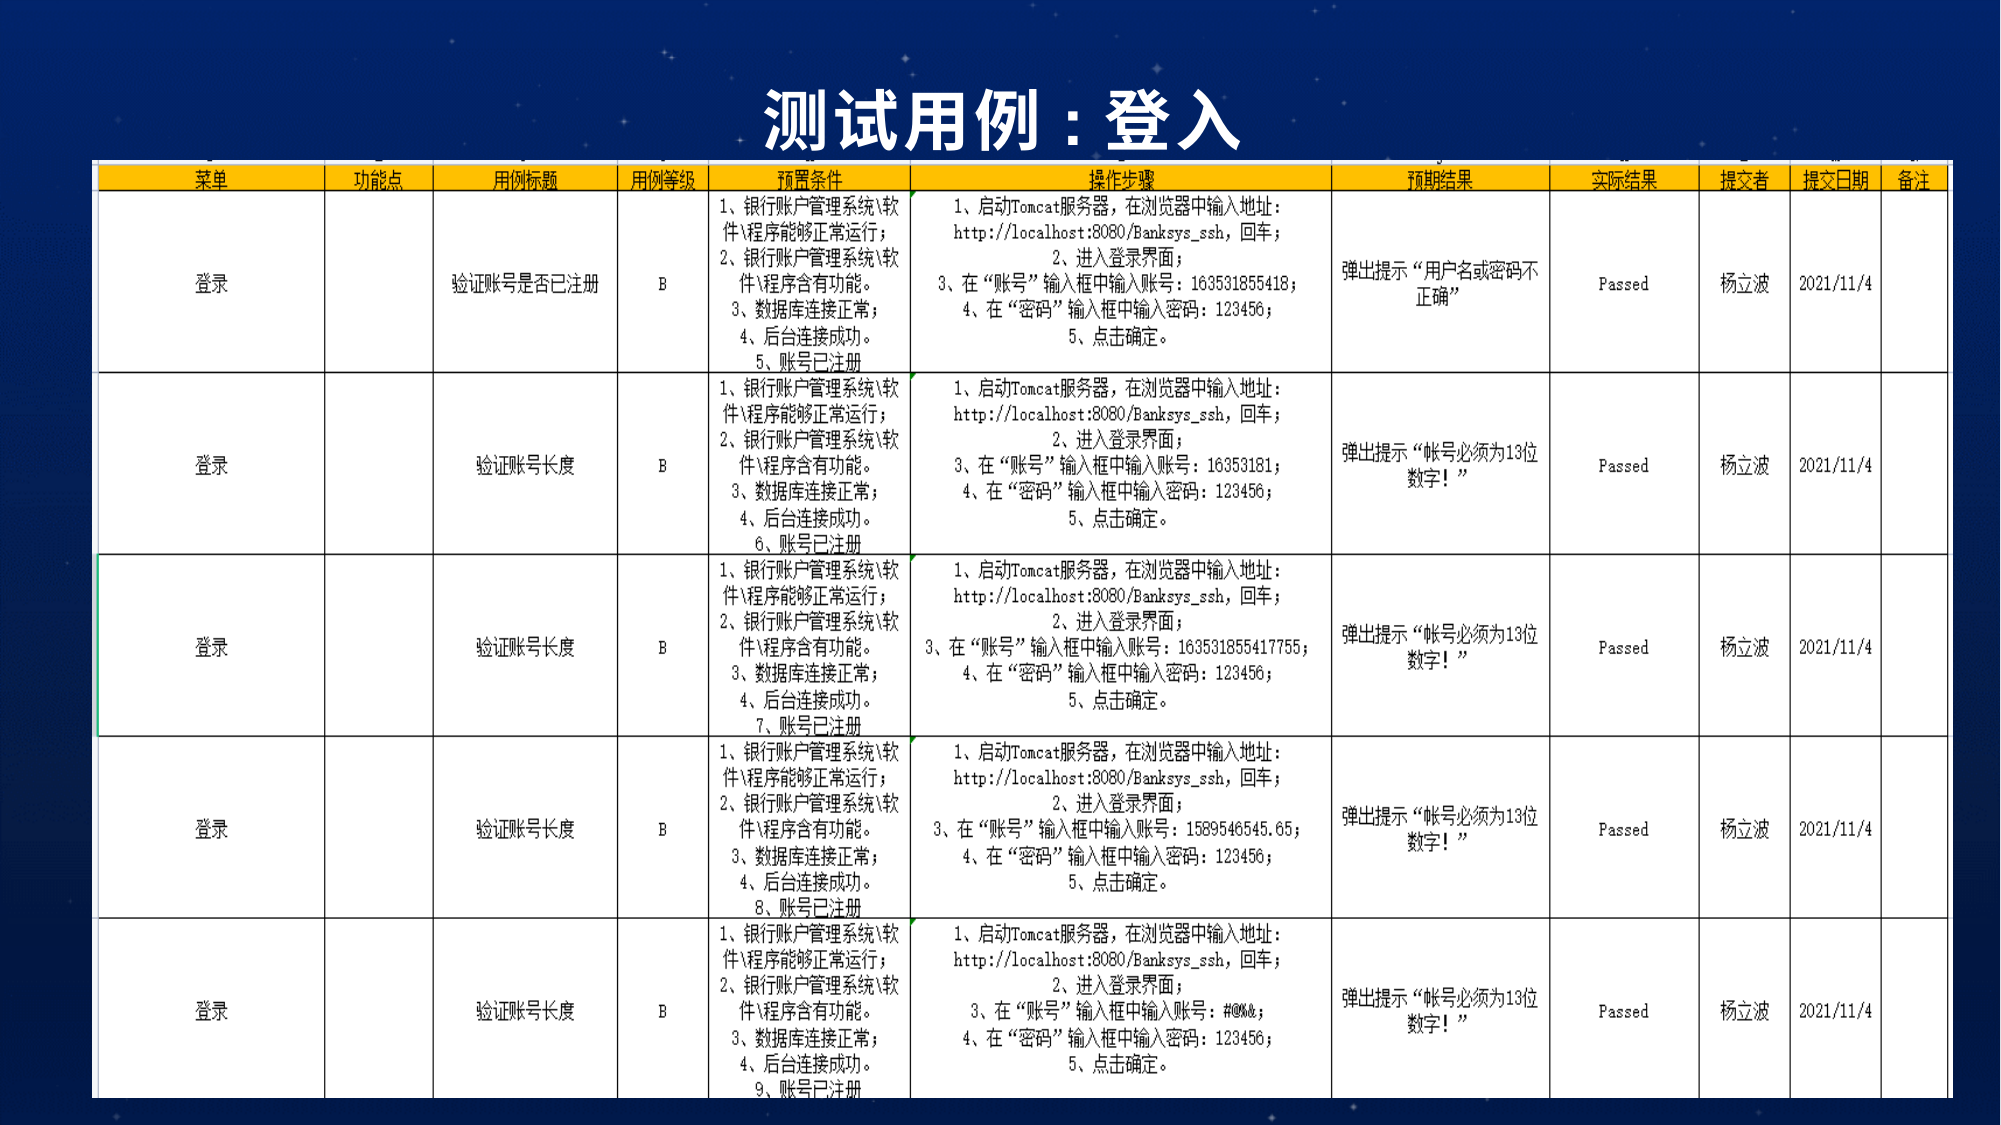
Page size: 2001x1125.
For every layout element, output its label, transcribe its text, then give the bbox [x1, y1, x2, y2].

title 测试用例:登入 [109, 72, 1891, 146]
picture [0, 0, 2001, 1125]
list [91, 160, 1953, 1098]
